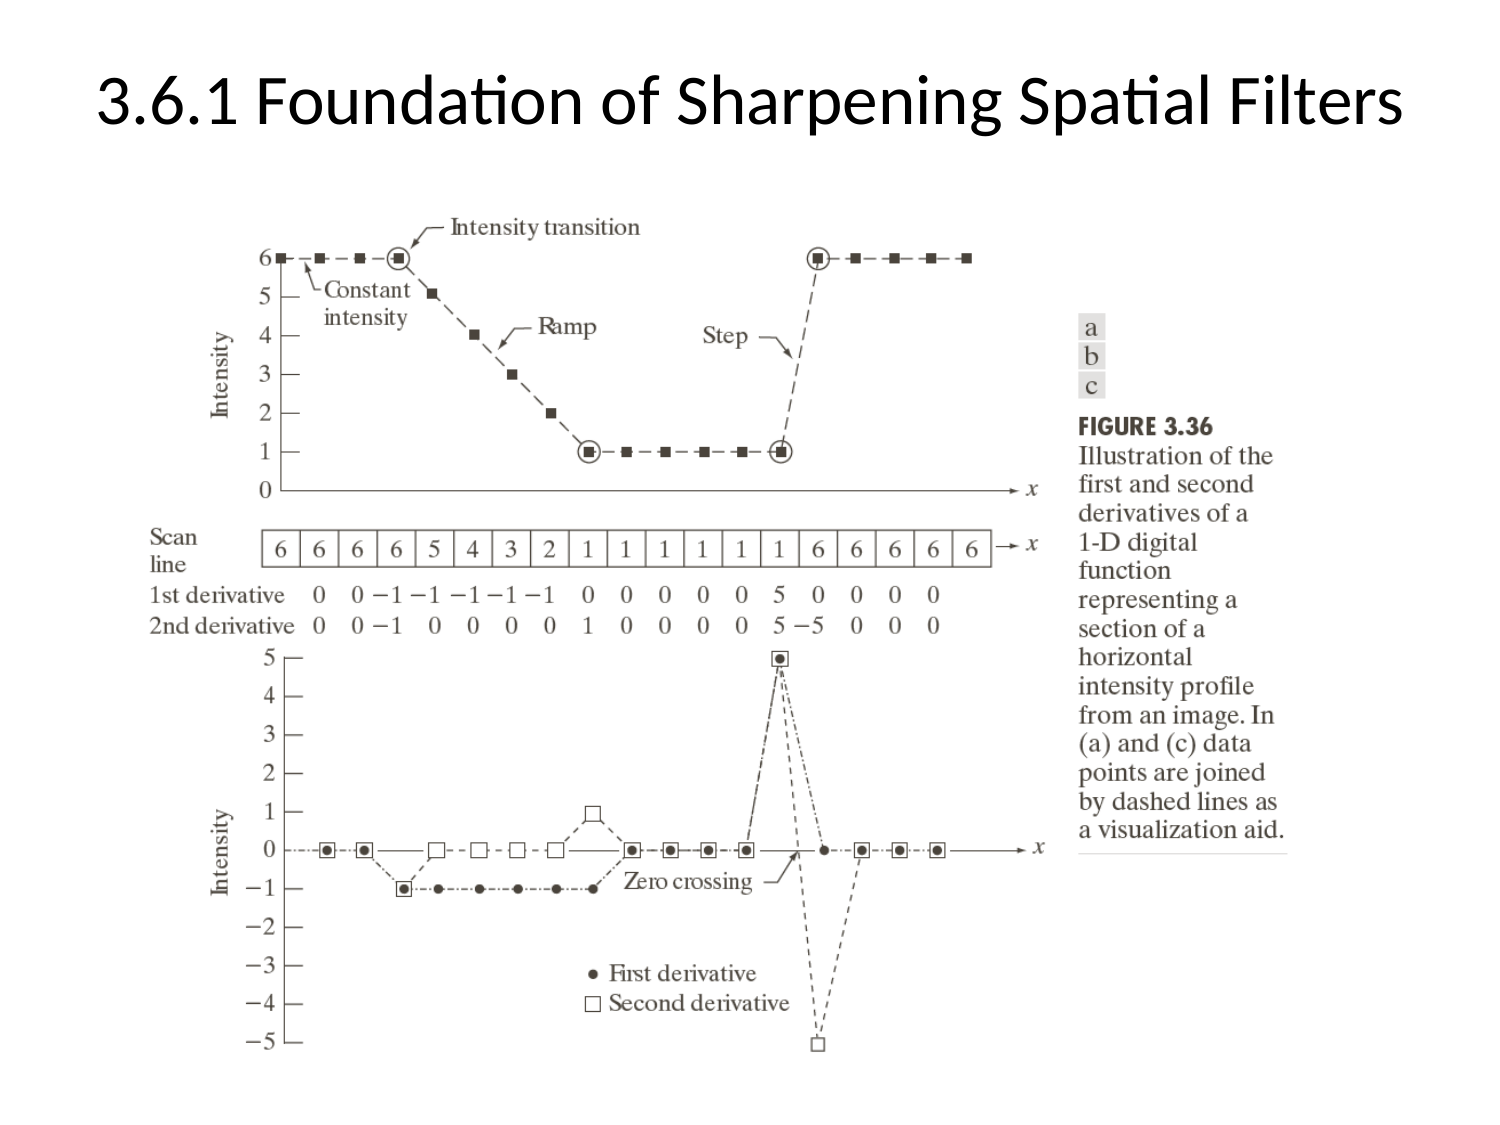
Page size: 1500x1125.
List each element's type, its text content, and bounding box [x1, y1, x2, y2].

picture [135, 186, 1052, 1060]
title 3.6.1 Foundation of Sharpening Spatial Filters [75, 45, 1425, 233]
picture [1073, 310, 1294, 863]
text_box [135, 186, 1051, 1059]
